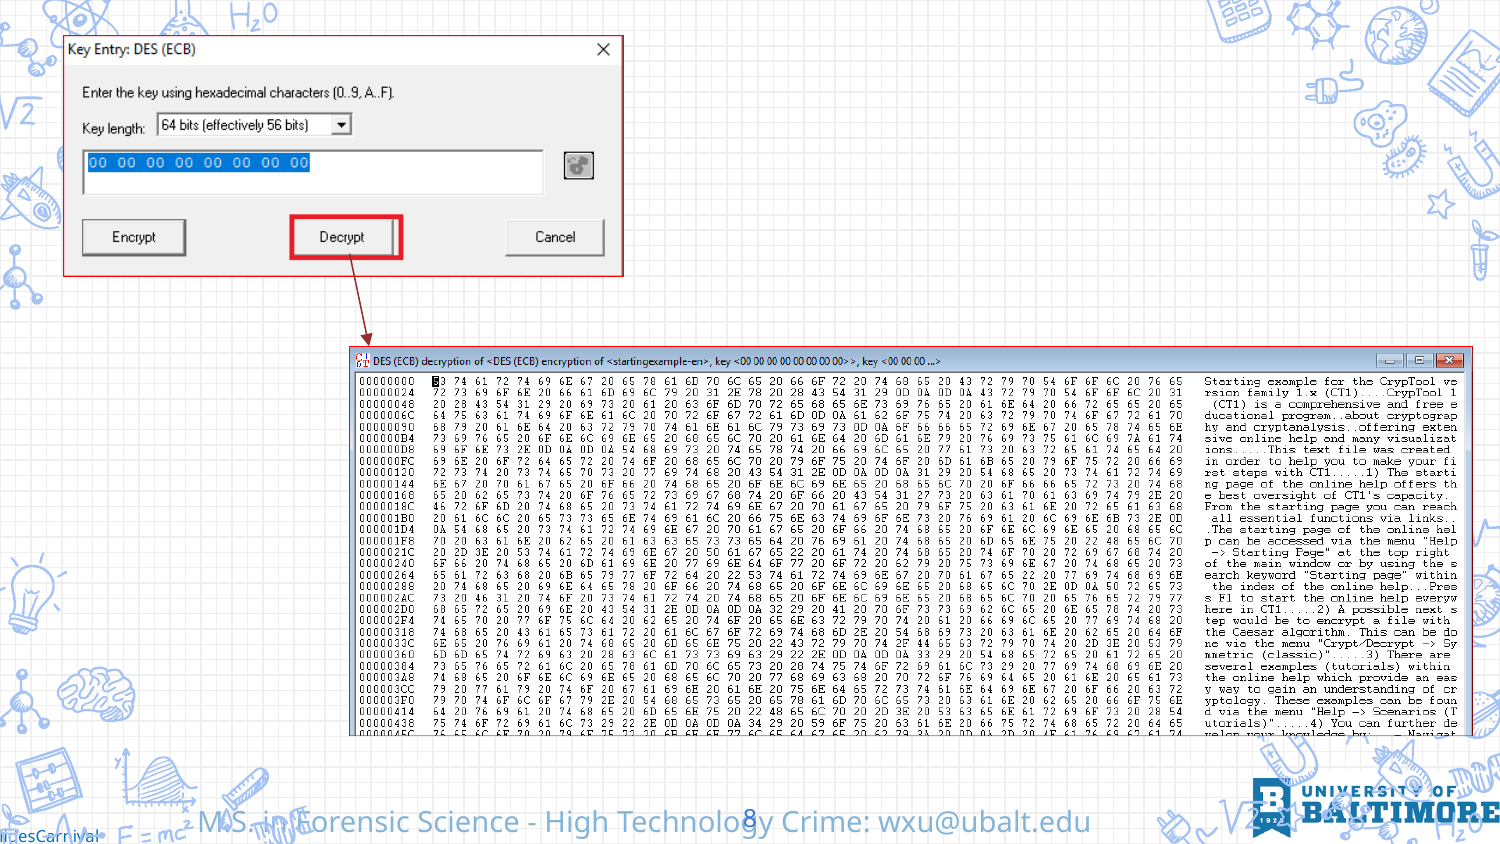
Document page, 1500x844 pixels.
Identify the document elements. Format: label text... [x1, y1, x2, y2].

picture [1253, 771, 1500, 844]
picture [1342, 796, 1349, 806]
picture [63, 35, 624, 277]
picture [1405, 773, 1430, 800]
picture [1471, 771, 1479, 786]
picture [1283, 771, 1308, 783]
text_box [349, 253, 370, 347]
picture [1479, 779, 1483, 790]
picture [1481, 771, 1489, 788]
picture [1408, 786, 1417, 792]
picture [349, 346, 1473, 737]
slide_number 8 [705, 796, 795, 844]
picture [1381, 771, 1421, 792]
picture [1354, 819, 1361, 827]
picture [1375, 780, 1390, 791]
picture [1388, 823, 1396, 835]
